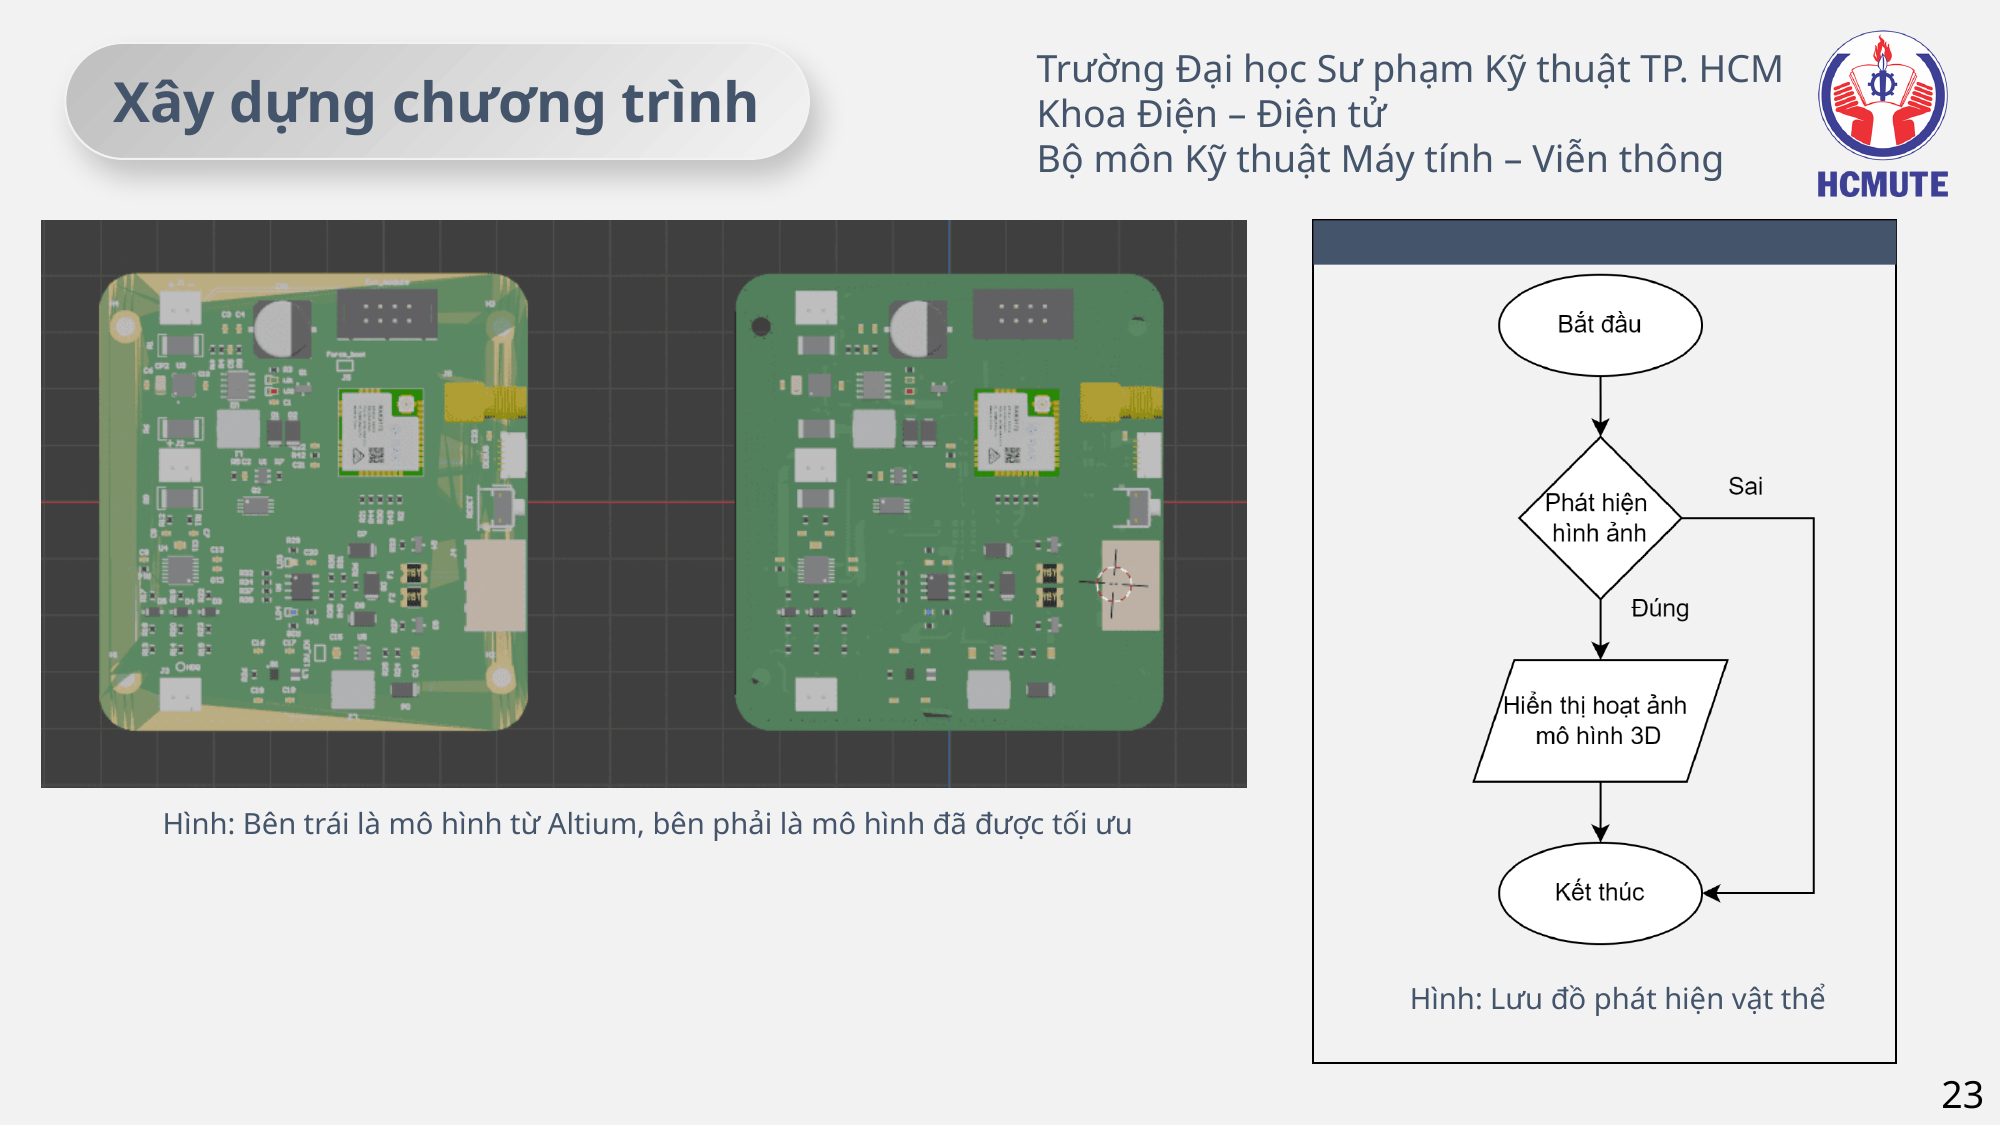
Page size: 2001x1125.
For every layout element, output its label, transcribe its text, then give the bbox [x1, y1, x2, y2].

text_box Xây dựng chương trình [64, 41, 810, 160]
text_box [1313, 220, 1897, 1064]
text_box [1021, 30, 1948, 197]
text_box Hình: Bên trái là mô hình từ Altium, bên phải là mô hình đã được tối ưu [147, 791, 1171, 856]
picture [1453, 253, 1853, 967]
picture [41, 220, 1247, 788]
text_box 23 [1926, 1063, 2000, 1124]
